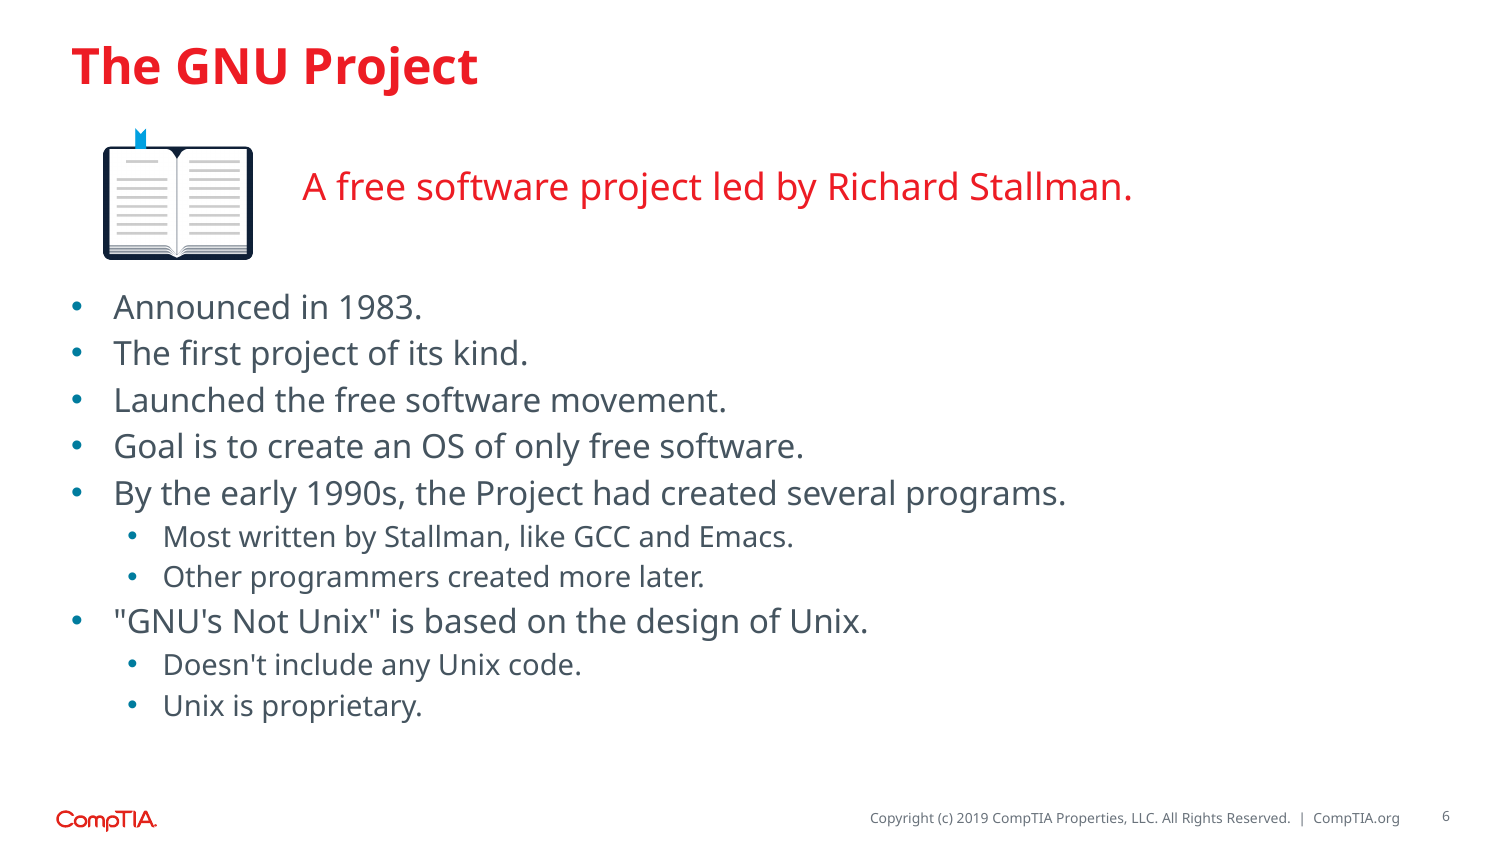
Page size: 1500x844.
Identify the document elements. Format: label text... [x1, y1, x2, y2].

title The GNU Project [56, 12, 1444, 117]
picture [103, 128, 253, 260]
list A free software project led by Richard Stallman. [287, 155, 1445, 249]
slide_number 6 [1407, 800, 1450, 835]
list Announced in 1983. The first project of its kind. Launched the free software movement. Goal is to create an OS of only free software. By the early 1990s, the Project had created several programs. Most written by Stallman, like GCC and Emacs. Other programmers created more later. "GNU's Not Unix" is based on the design of Unix. Doesn't include any Unix code. Unix is proprietary. [56, 278, 1444, 764]
